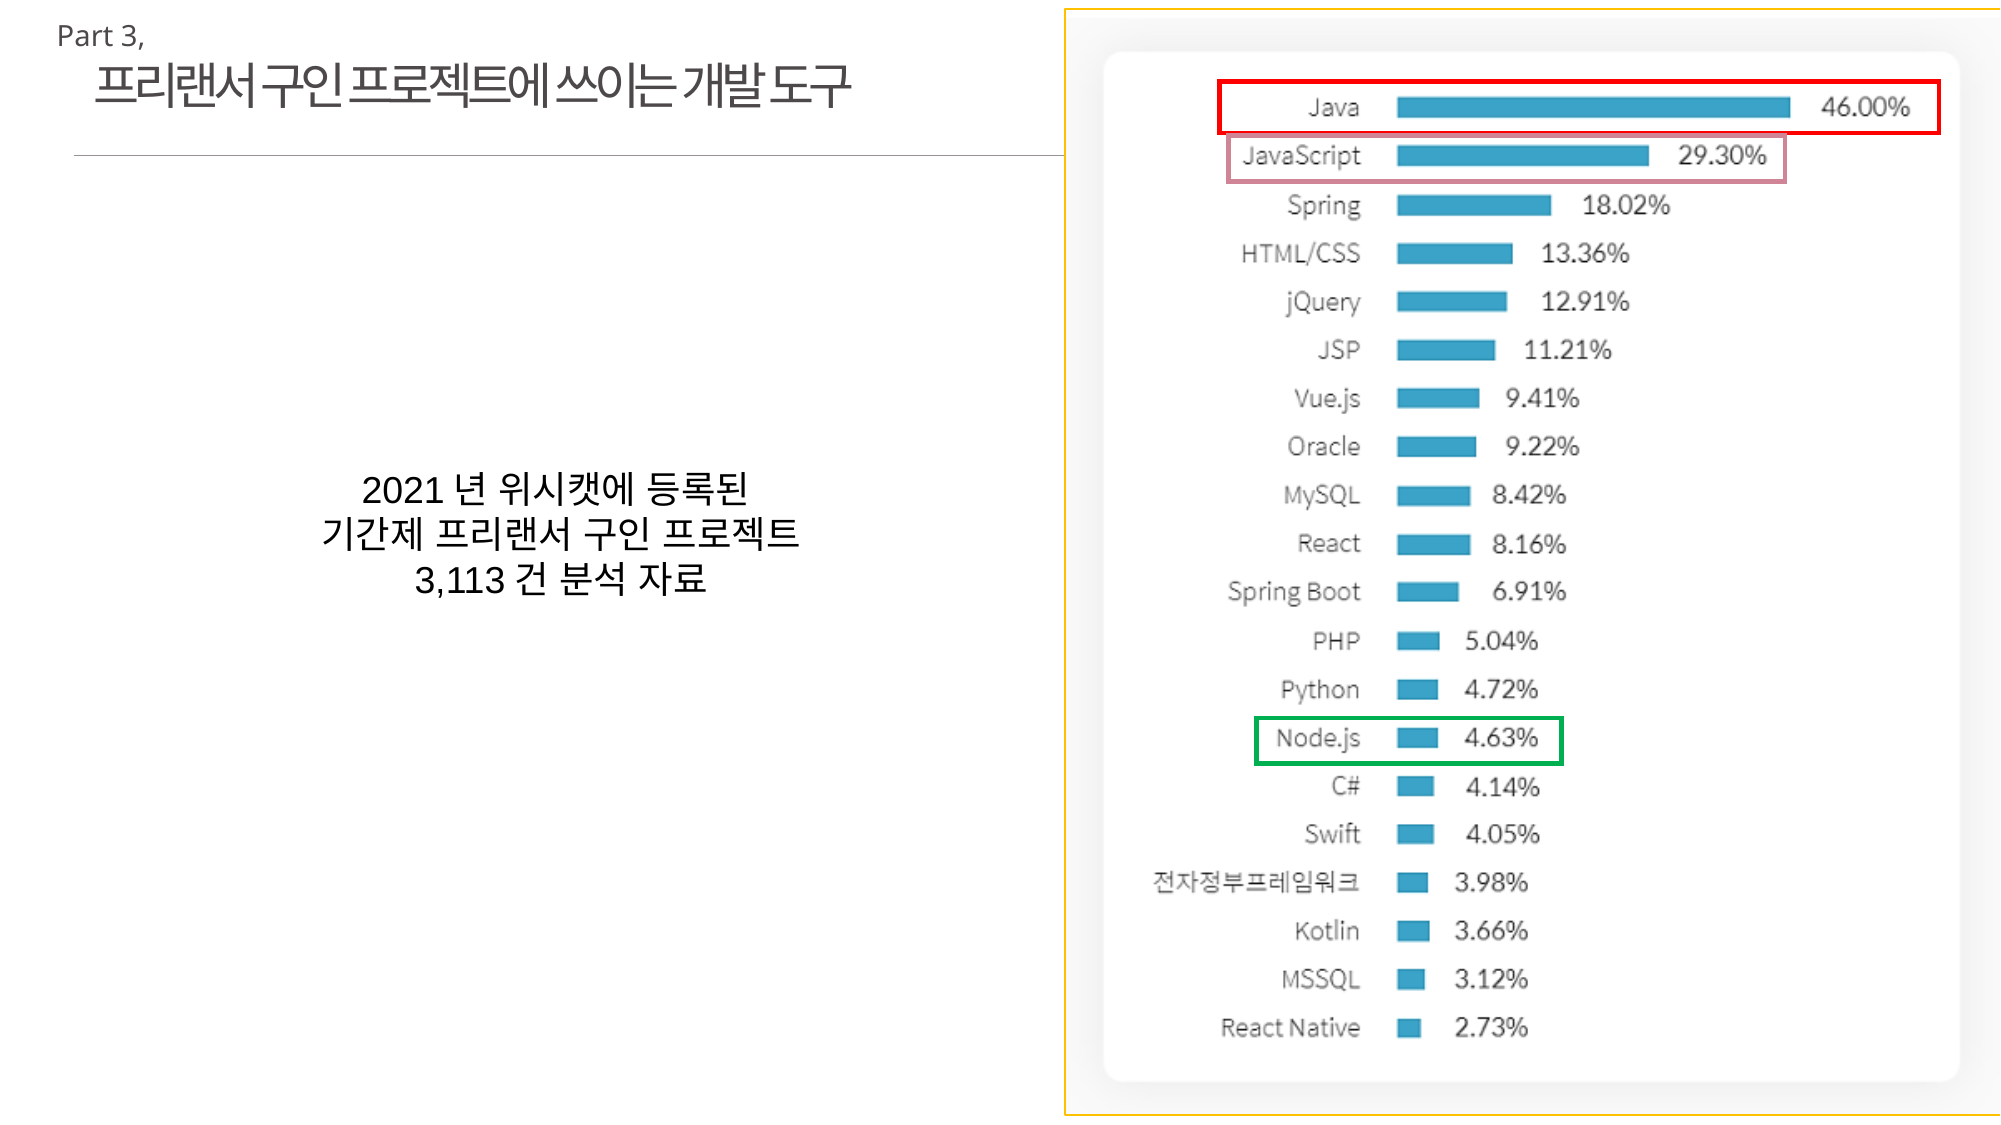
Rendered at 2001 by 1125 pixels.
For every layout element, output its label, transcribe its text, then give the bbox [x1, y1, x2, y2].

text_box Part 3, [41, 10, 161, 61]
text_box 2021년 위시캣에 등록된 기간제 프리랜서 구인 프로젝트 3,113건 분석 자료 [306, 458, 817, 609]
picture [1066, 10, 2000, 1114]
text_box 프리랜서 구인 프로젝트에 쓰이는 개발 도구 [79, 46, 870, 122]
